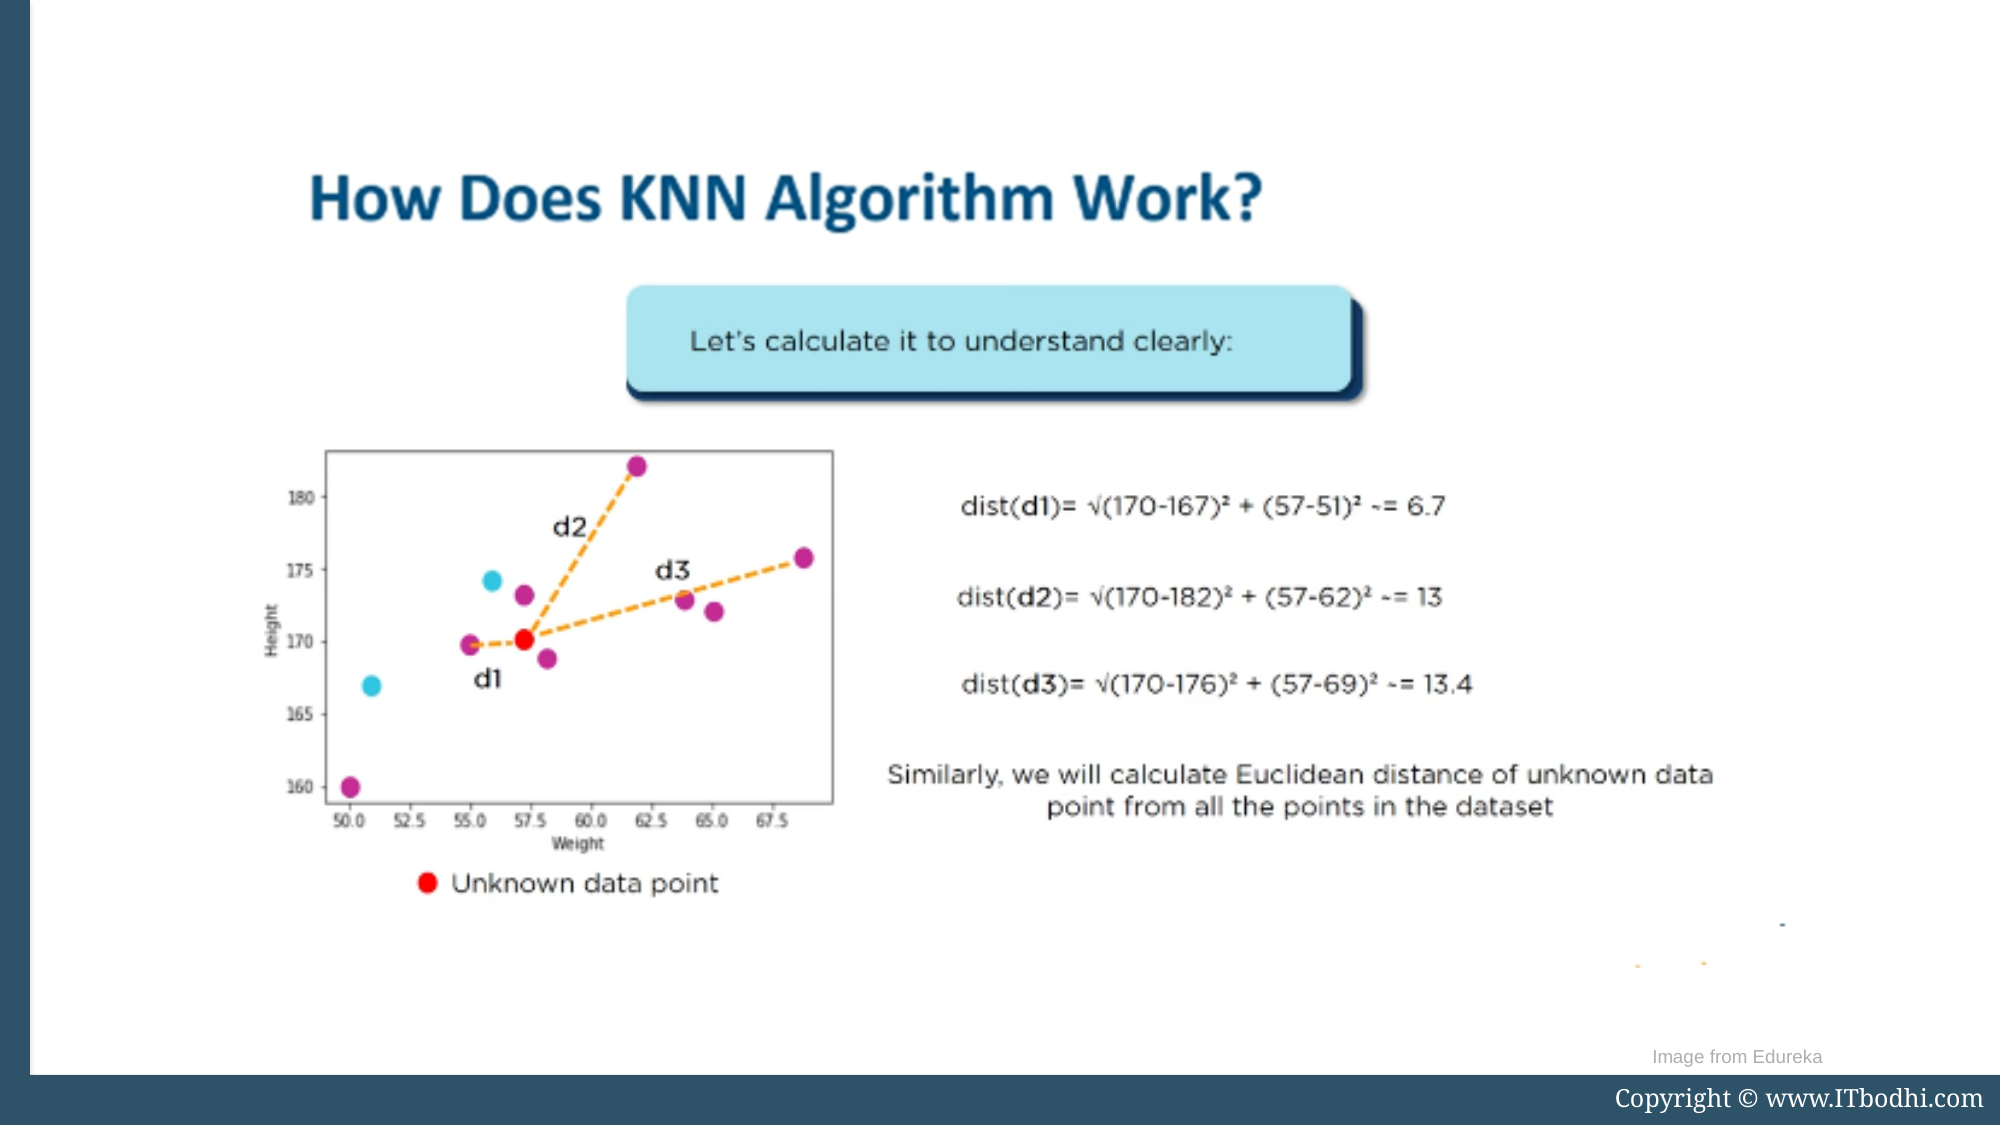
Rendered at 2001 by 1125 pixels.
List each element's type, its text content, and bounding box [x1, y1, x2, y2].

picture [299, 149, 1299, 240]
text_box Copyright © www.ITbodhi.com [24, 1074, 2000, 1125]
picture [212, 274, 1788, 968]
text_box Image from Edureka [1637, 1037, 2000, 1075]
